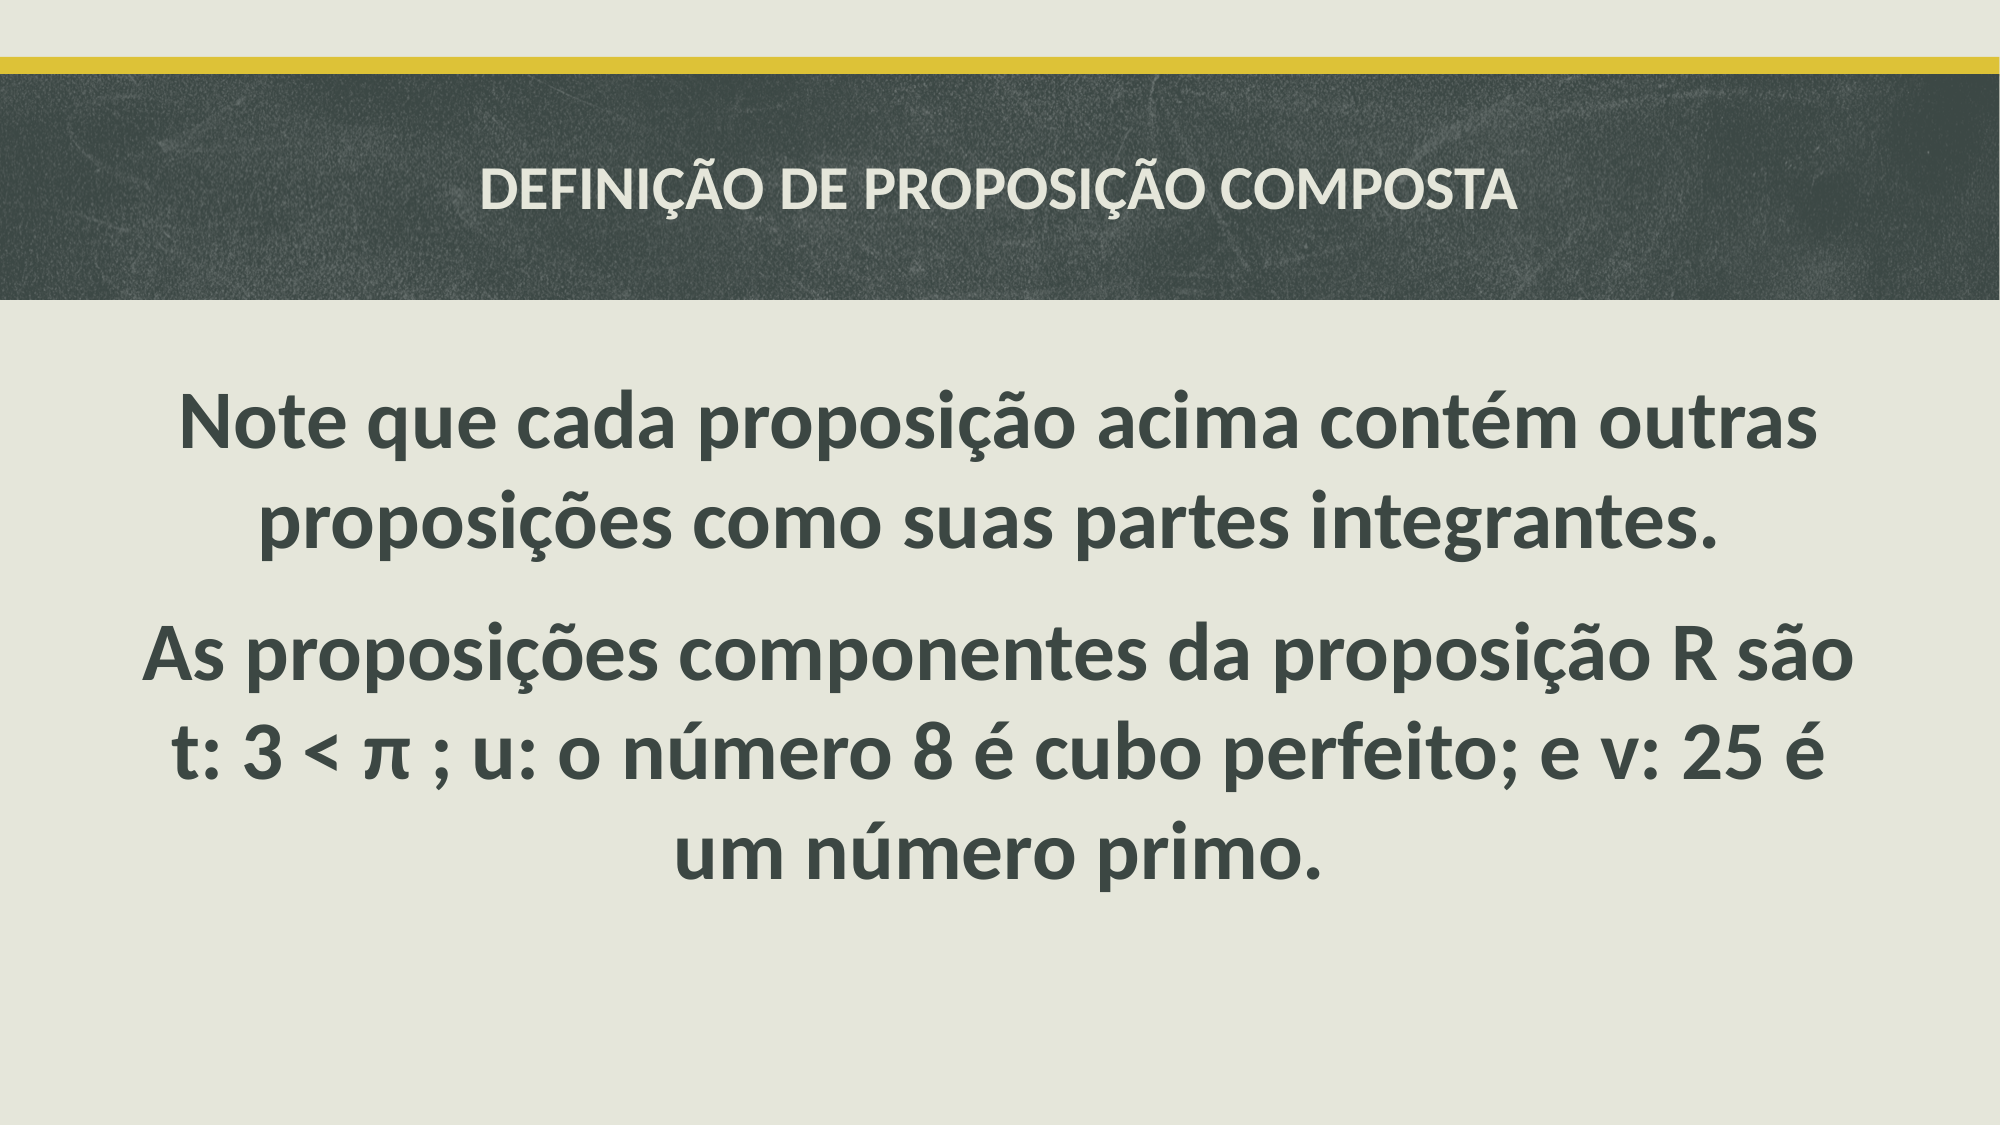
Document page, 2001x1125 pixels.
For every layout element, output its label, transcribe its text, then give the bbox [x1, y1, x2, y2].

title DEFINIÇÃO DE PROPOSIÇÃO COMPOSTA [210, 76, 1790, 300]
picture [0, 74, 2000, 300]
